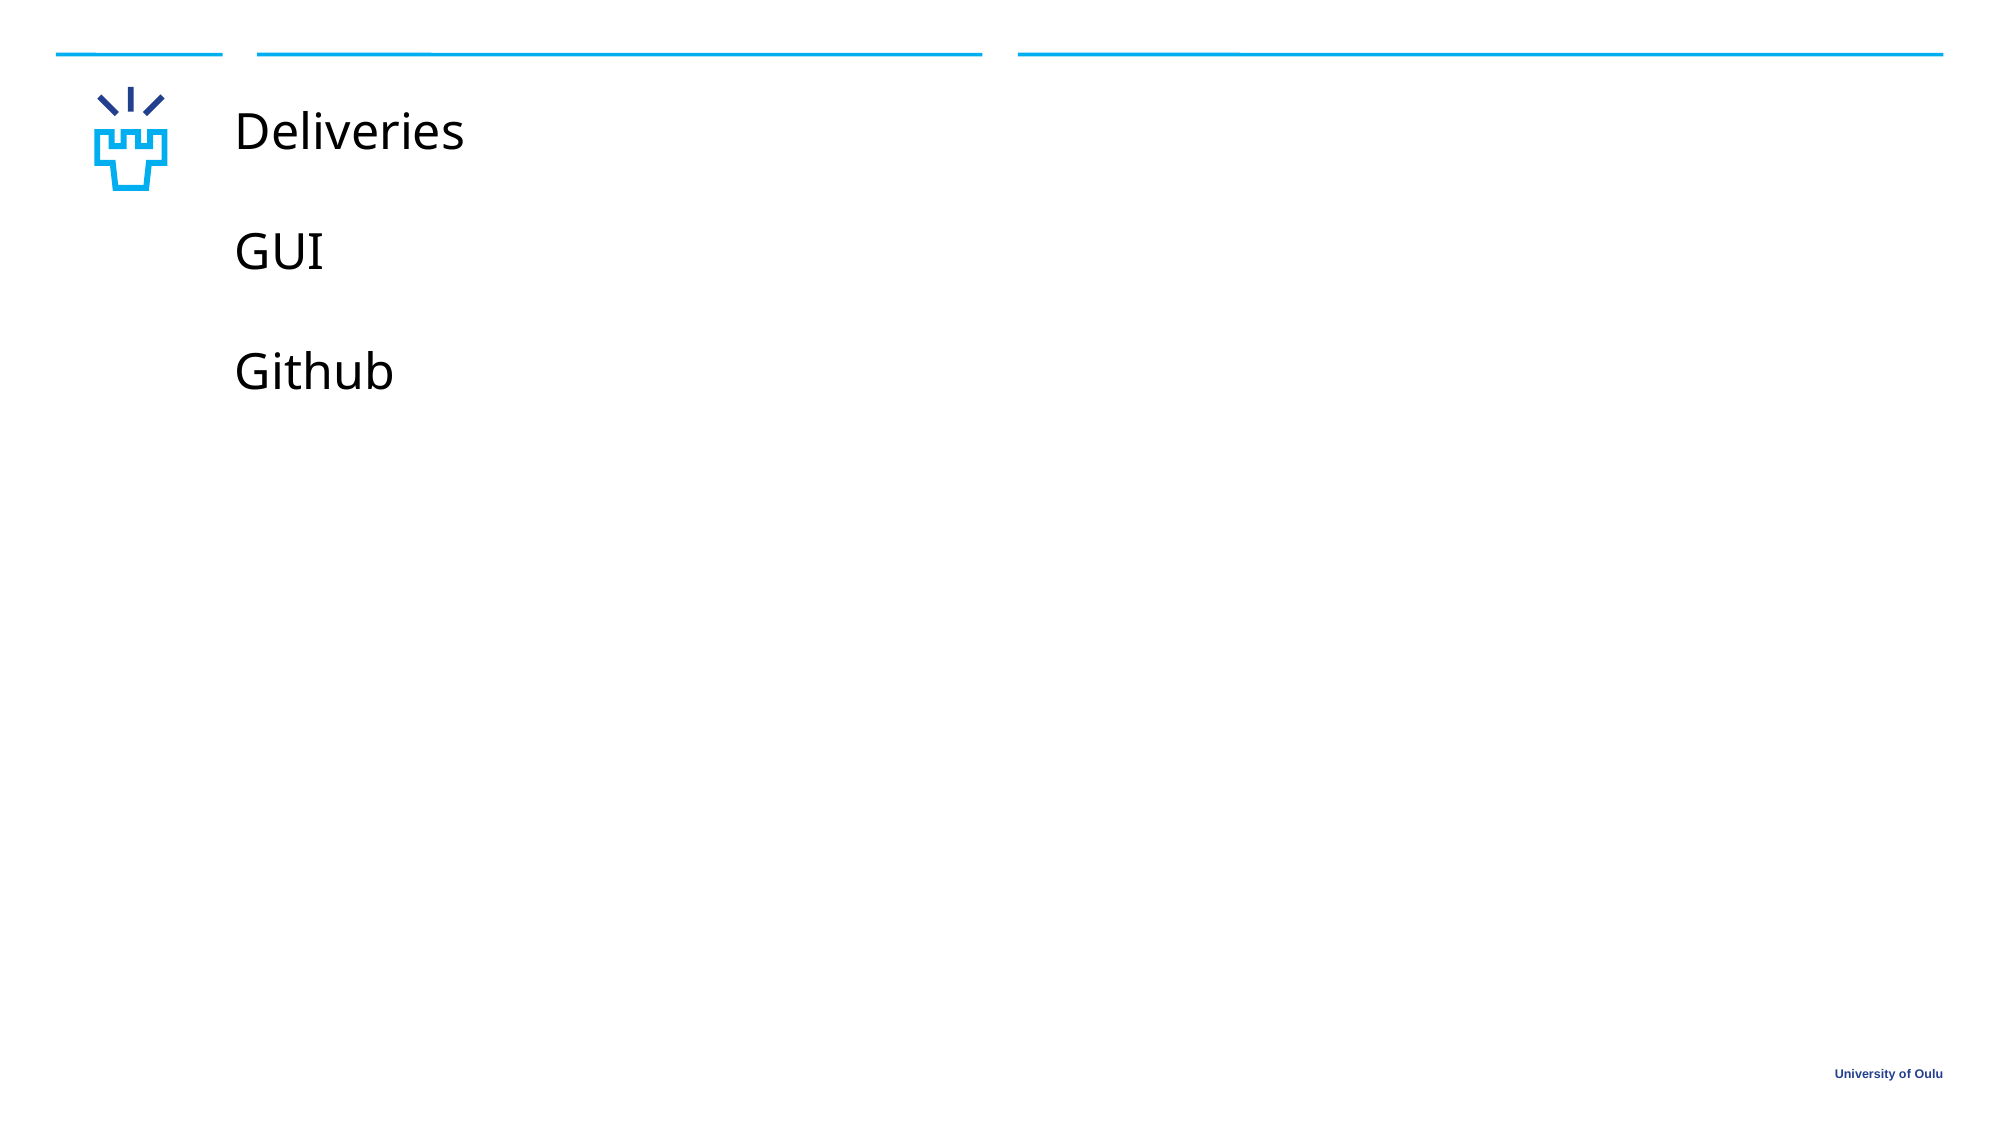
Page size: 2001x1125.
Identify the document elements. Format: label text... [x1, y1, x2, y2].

text_box Deliveries GUI Github [220, 92, 1257, 408]
